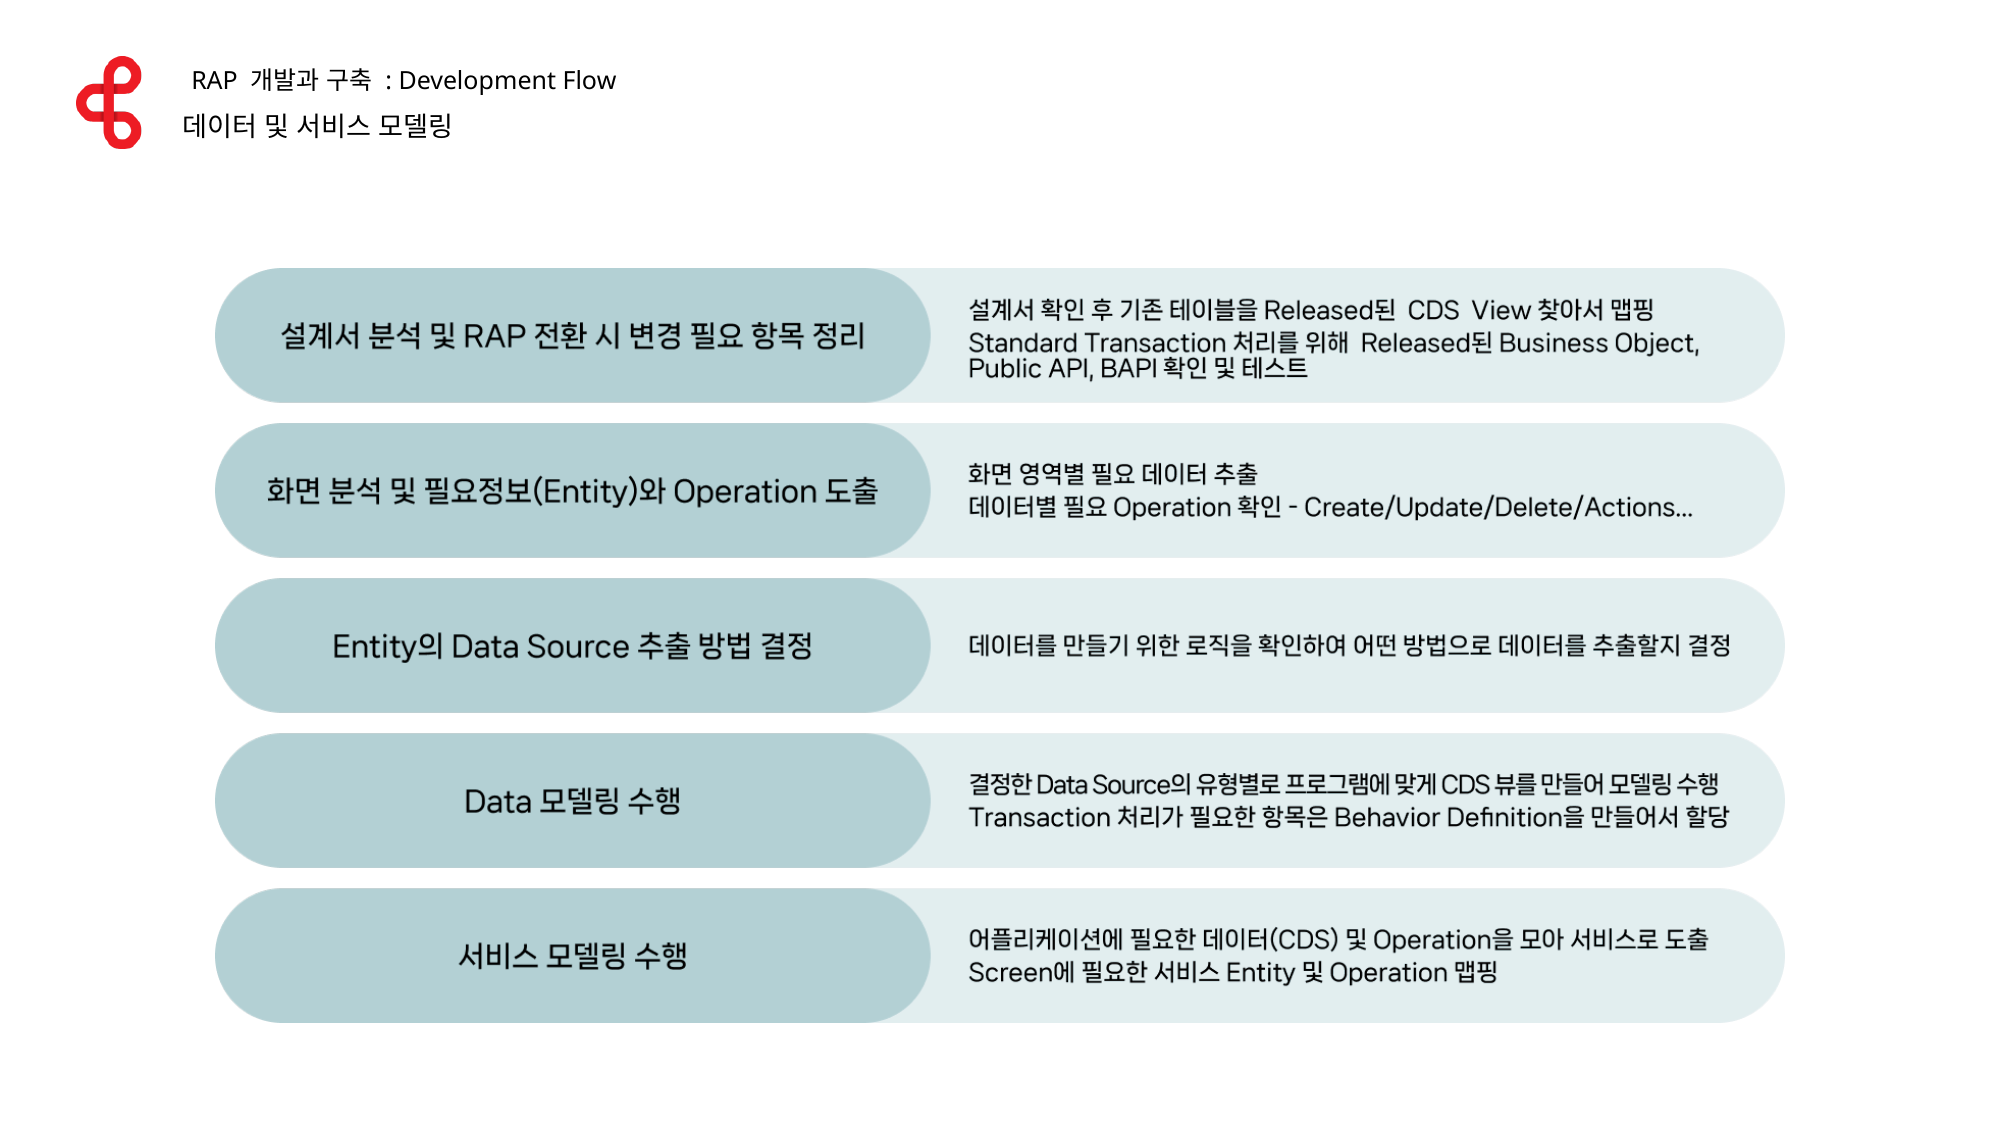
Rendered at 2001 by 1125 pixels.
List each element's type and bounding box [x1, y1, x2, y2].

picture [214, 268, 1785, 1023]
text_box [76, 56, 653, 151]
